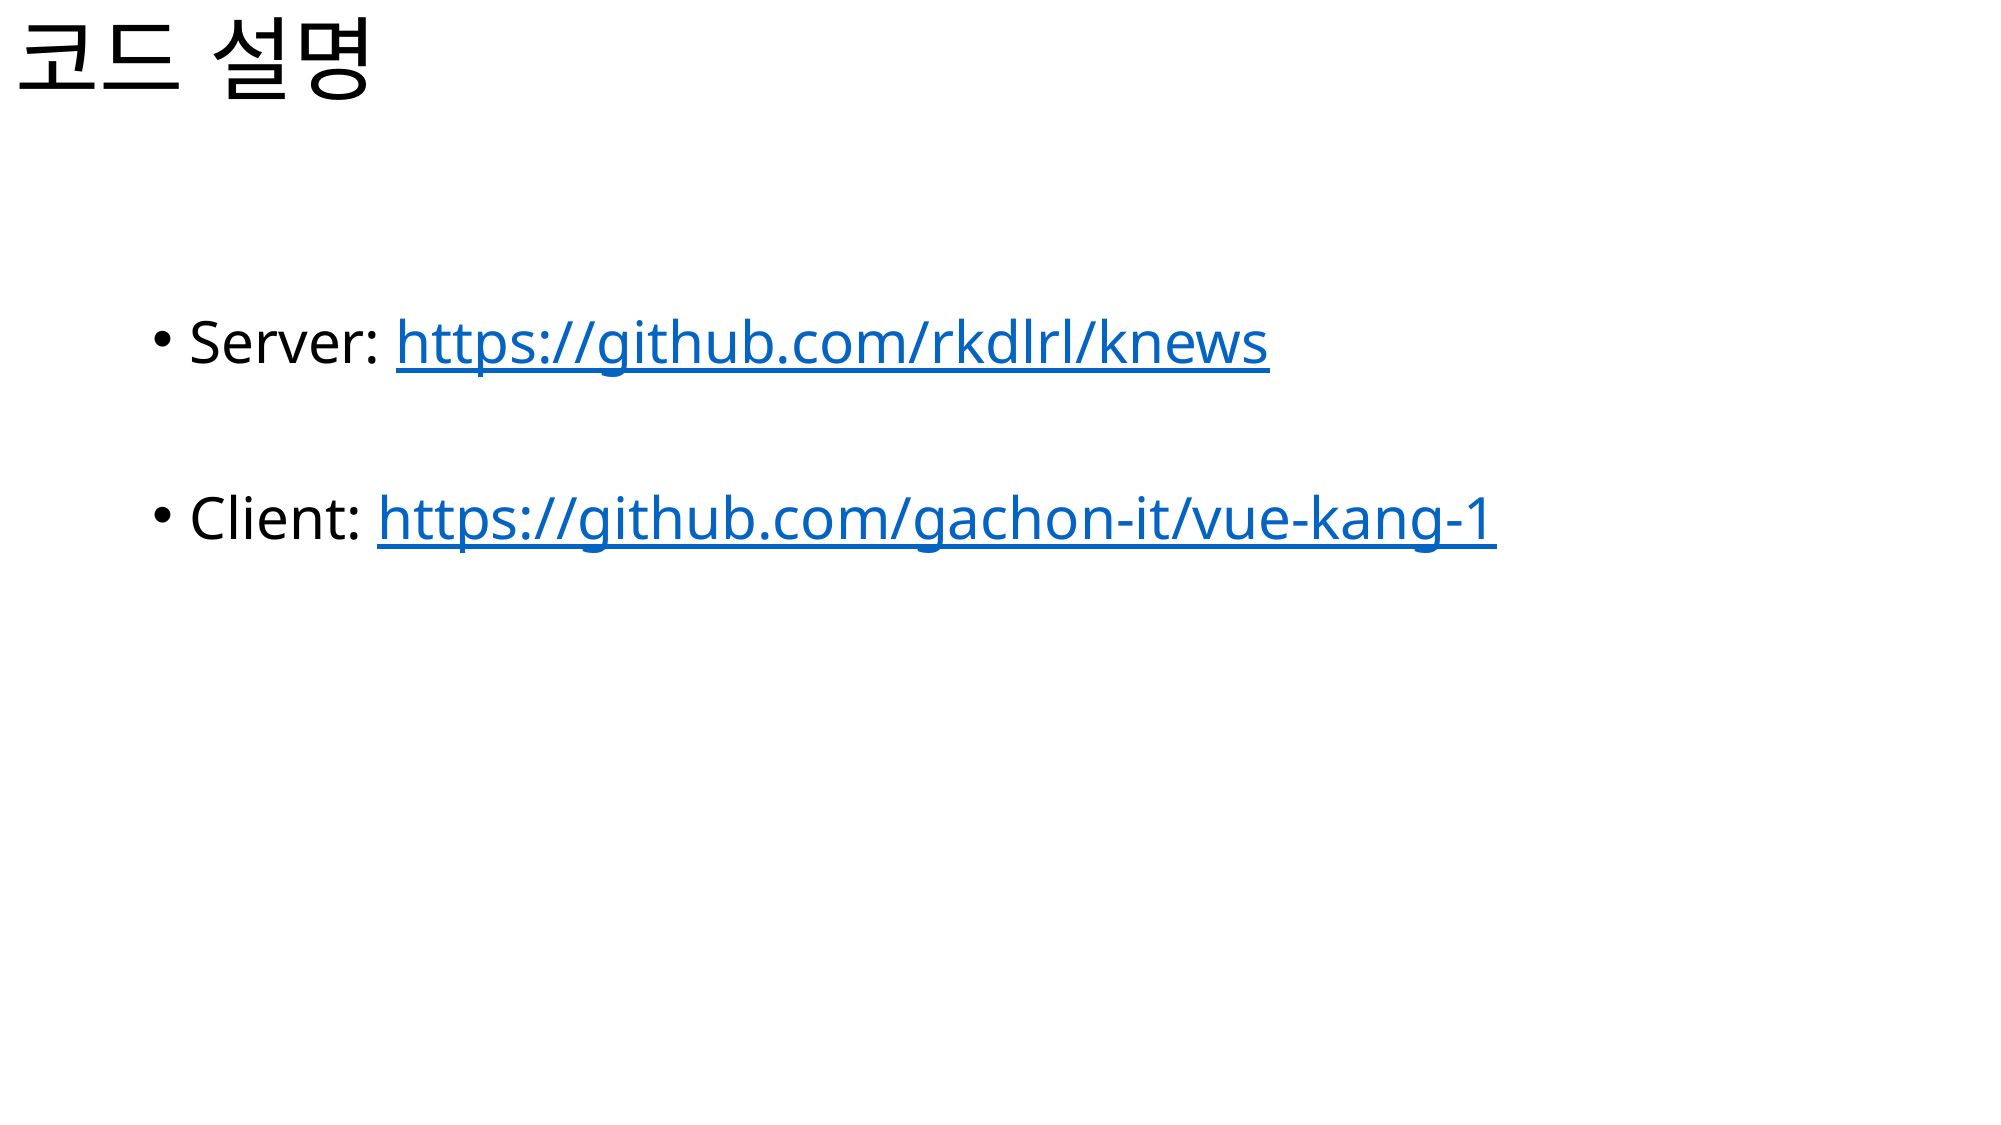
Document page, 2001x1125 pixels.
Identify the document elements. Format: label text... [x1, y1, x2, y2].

list Server: https://github.com/rkdlrl/knews Client: https://github.com/gachon-it/vue-kang-1 [137, 299, 1863, 1014]
title 코드 설명 [0, 0, 423, 128]
